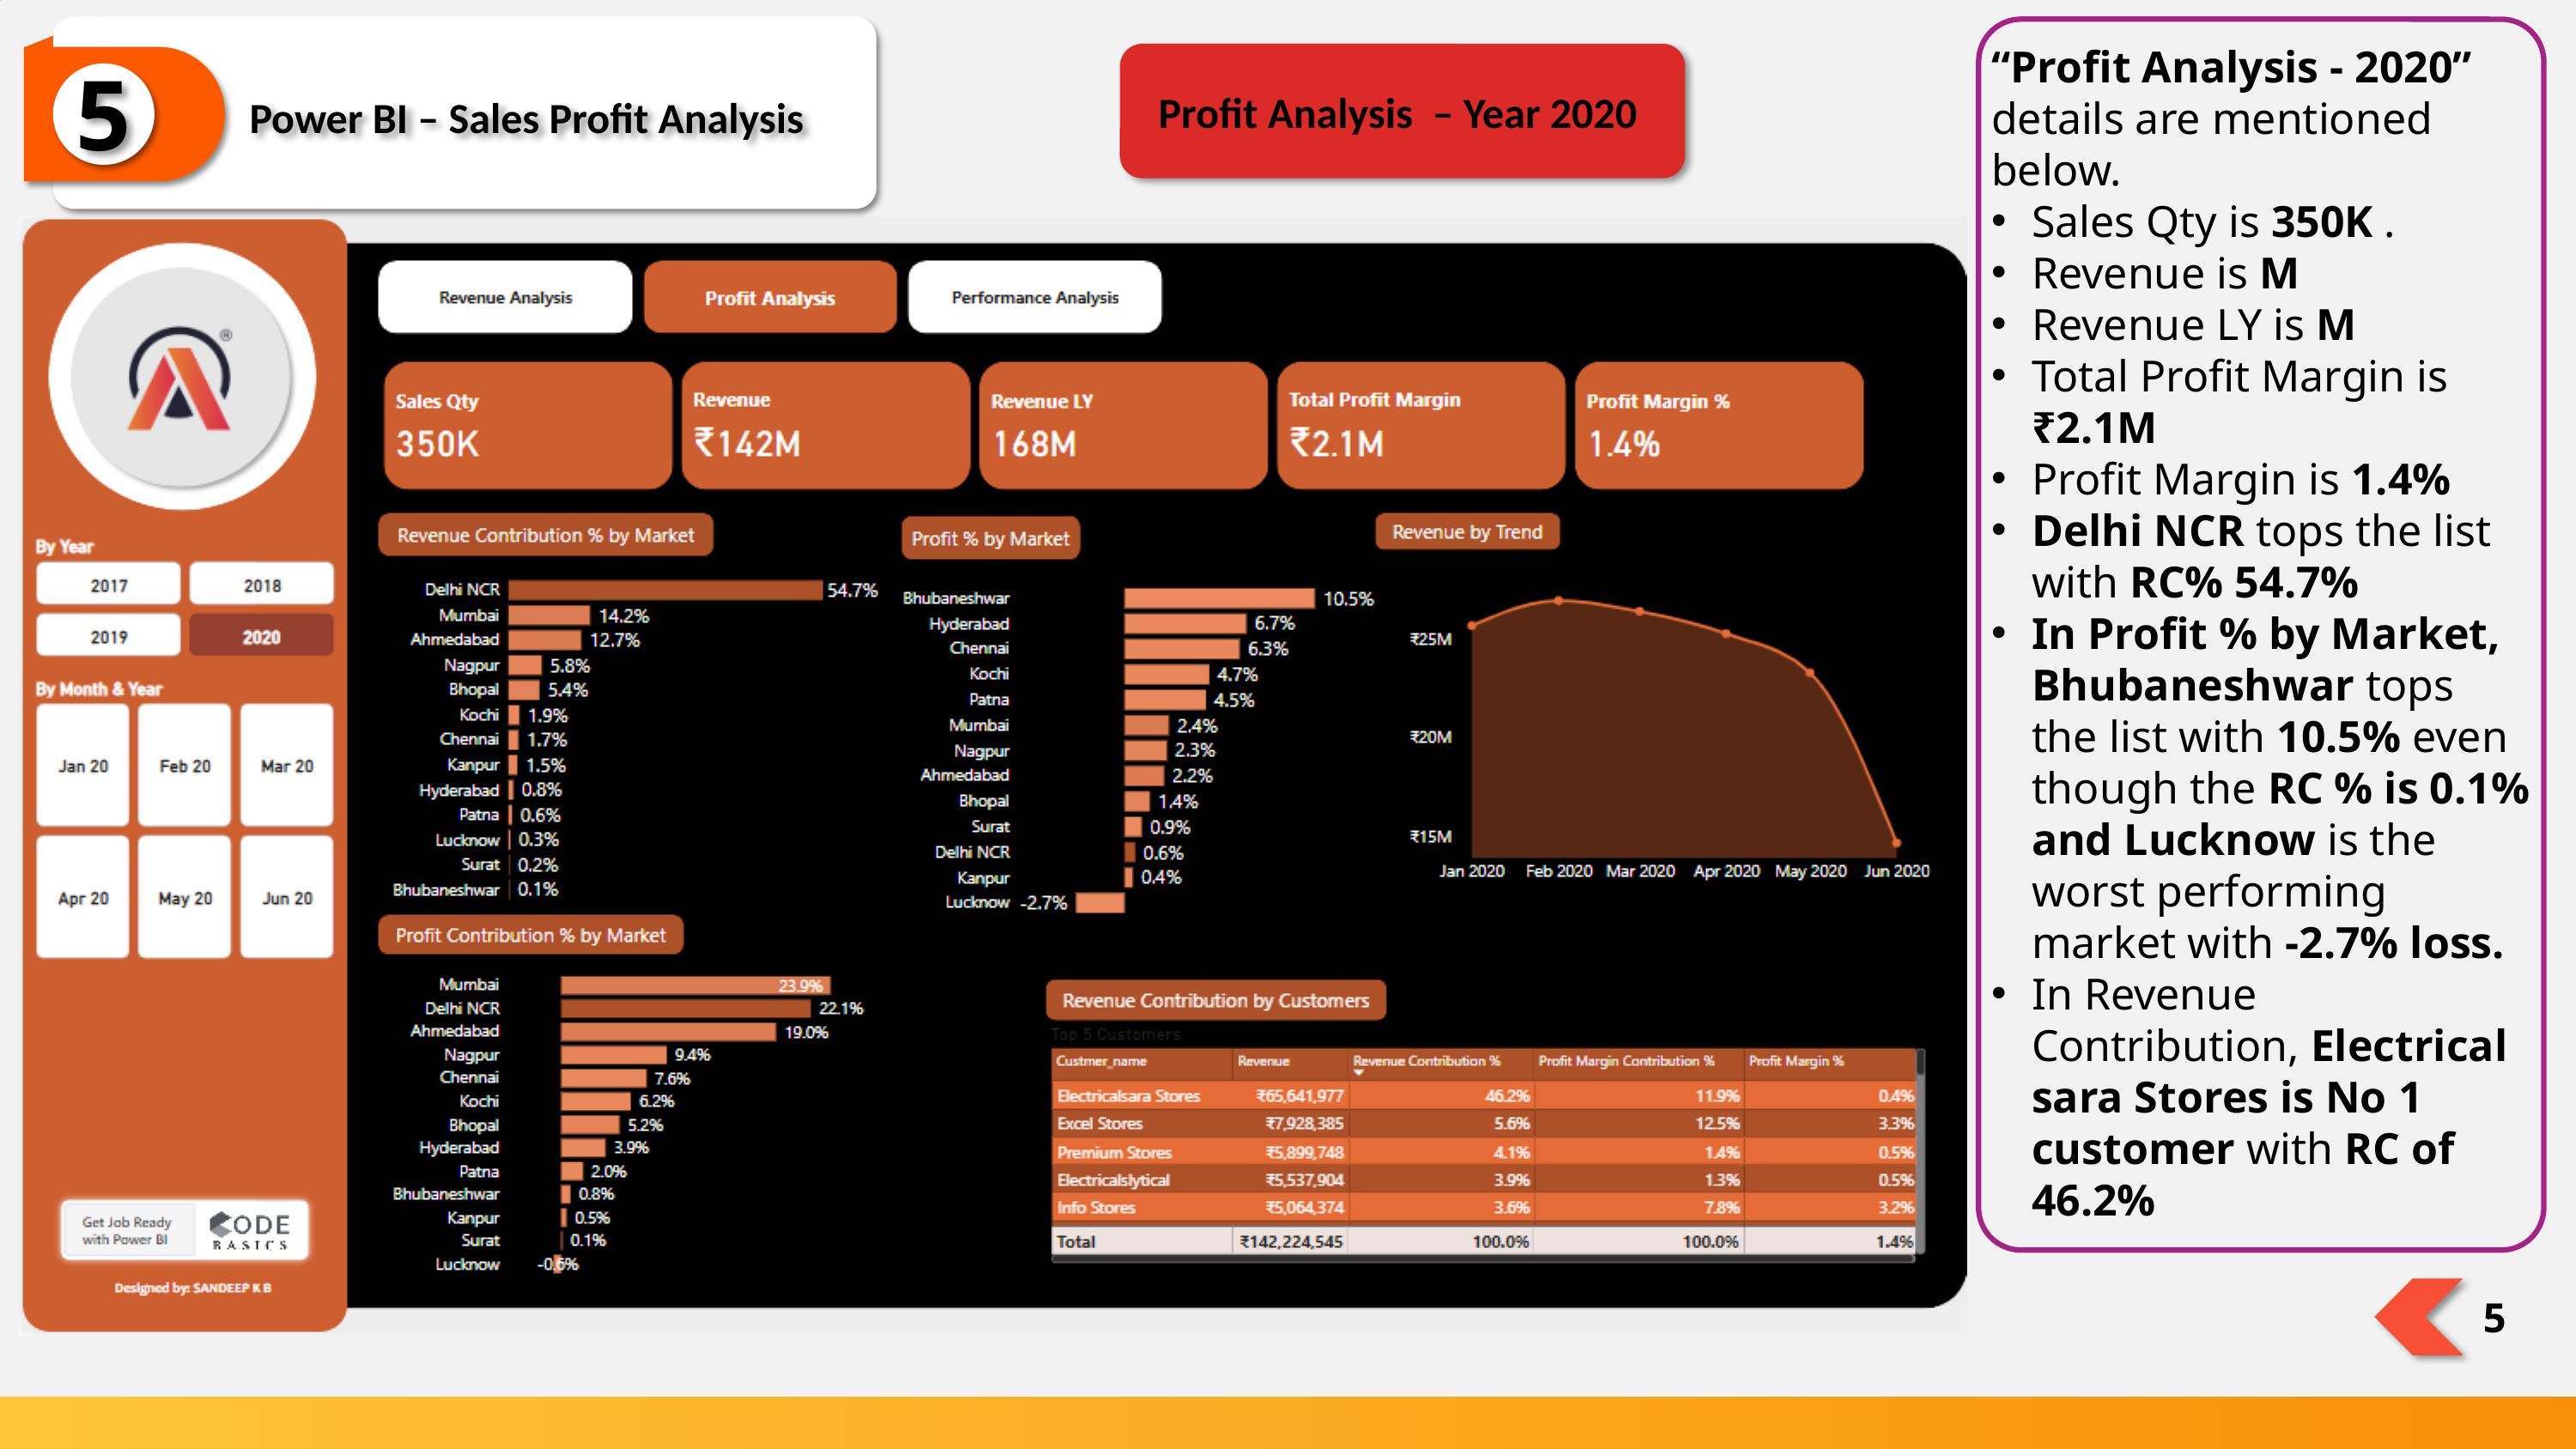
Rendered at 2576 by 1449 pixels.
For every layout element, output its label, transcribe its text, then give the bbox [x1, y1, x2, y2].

text_box Profit Analysis – Year 2020 [1120, 43, 1686, 179]
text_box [23, 16, 877, 209]
picture [18, 216, 1967, 1337]
text_box [232, 1397, 241, 1449]
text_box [2374, 1278, 2524, 1355]
text_box [322, 1397, 333, 1449]
text_box [1978, 19, 2544, 1251]
